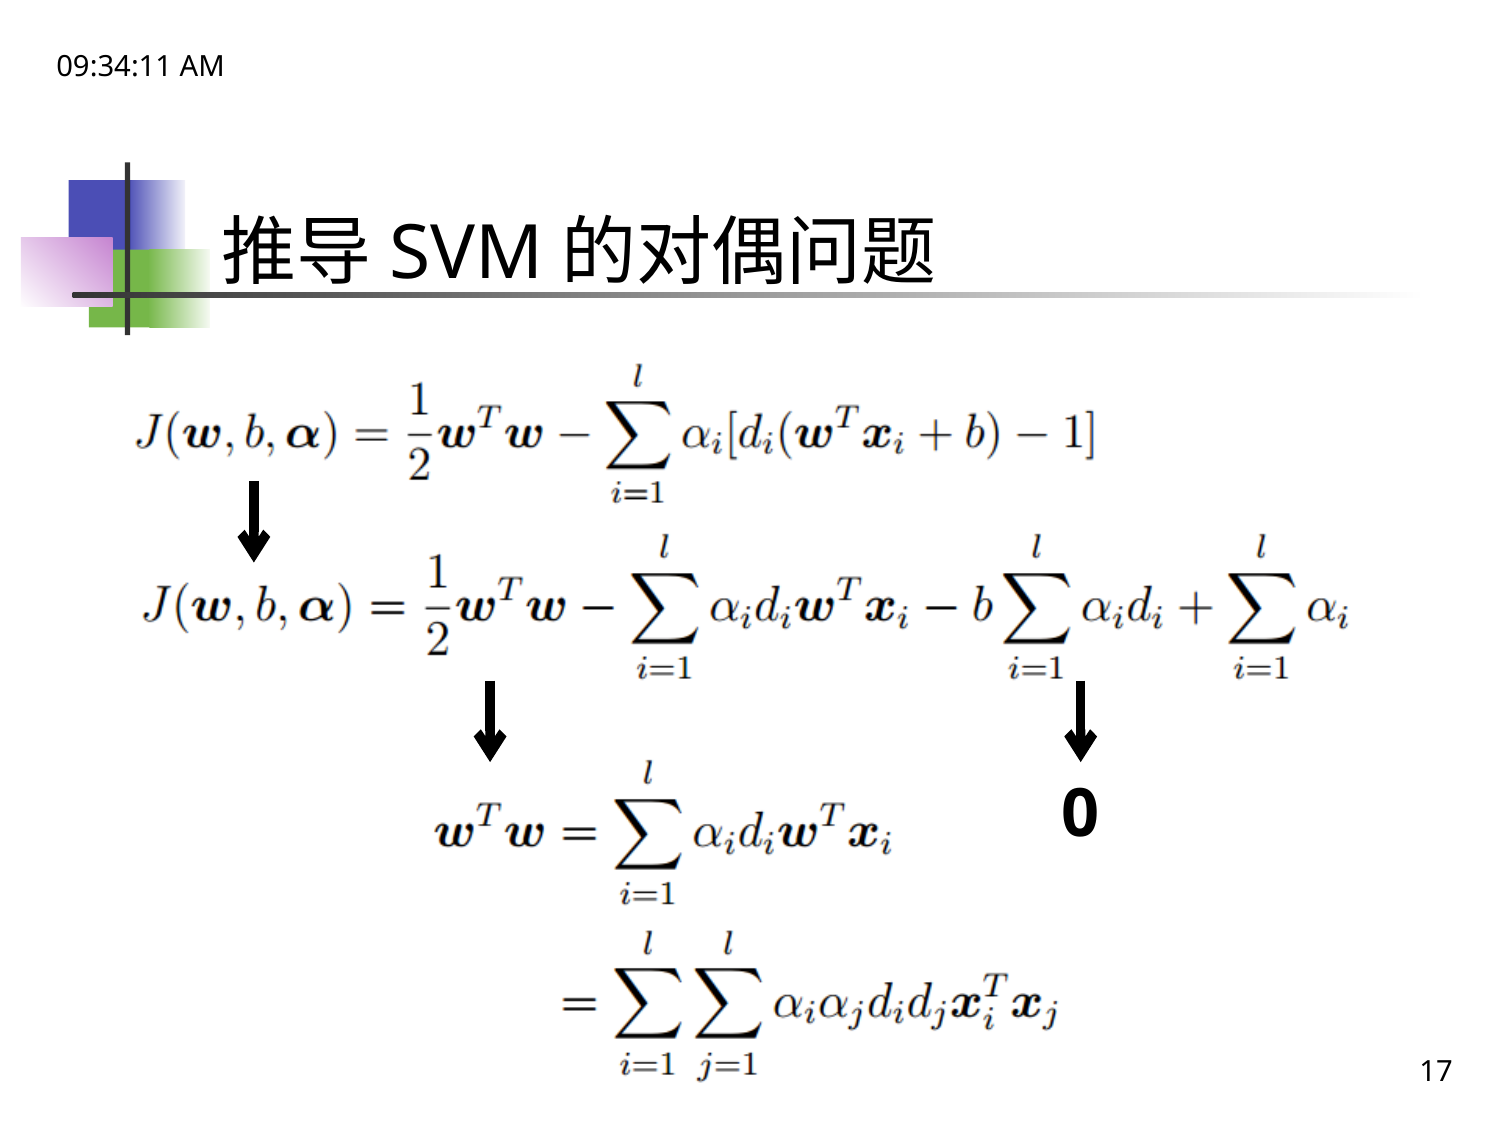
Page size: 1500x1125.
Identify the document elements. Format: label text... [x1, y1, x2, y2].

picture [111, 528, 1357, 693]
text_box 推导SVM的对偶问题 [206, 196, 1282, 302]
picture [100, 343, 1105, 516]
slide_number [41, 19, 354, 95]
text_box 0 [1074, 762, 1154, 857]
slide_number 17 [1155, 1024, 1468, 1100]
picture [418, 751, 1068, 1090]
